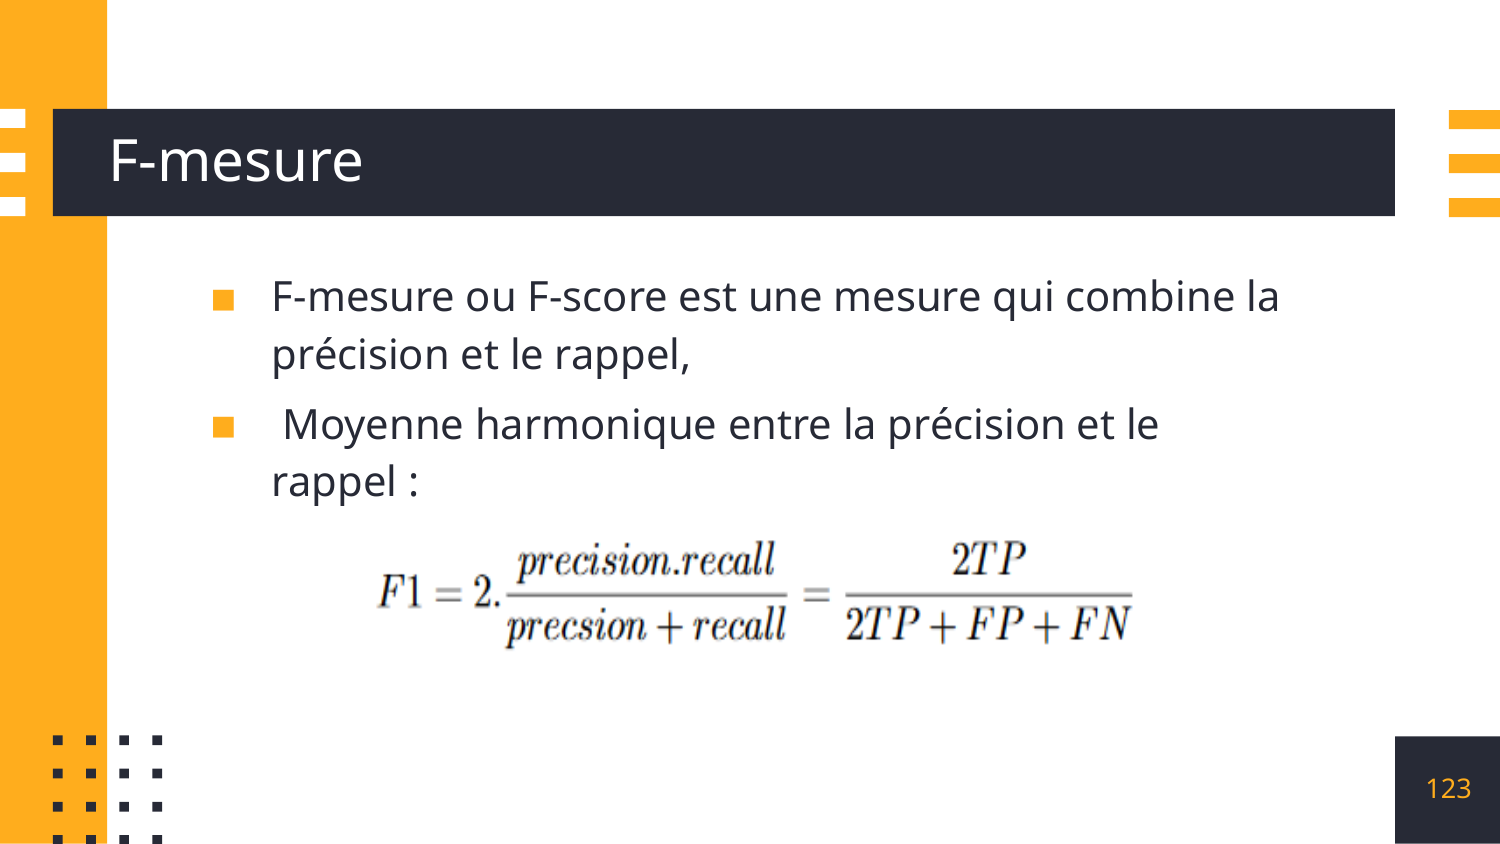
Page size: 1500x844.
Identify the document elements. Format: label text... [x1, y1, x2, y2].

slide_number 123 [1395, 736, 1500, 844]
list F-mesure ou F-score est une mesure qui combine la précision et le rappel, Moyenne harmonique entre la précision et le rappel : [196, 262, 1288, 736]
picture [368, 527, 1152, 659]
title F-mesure [108, 108, 1396, 217]
